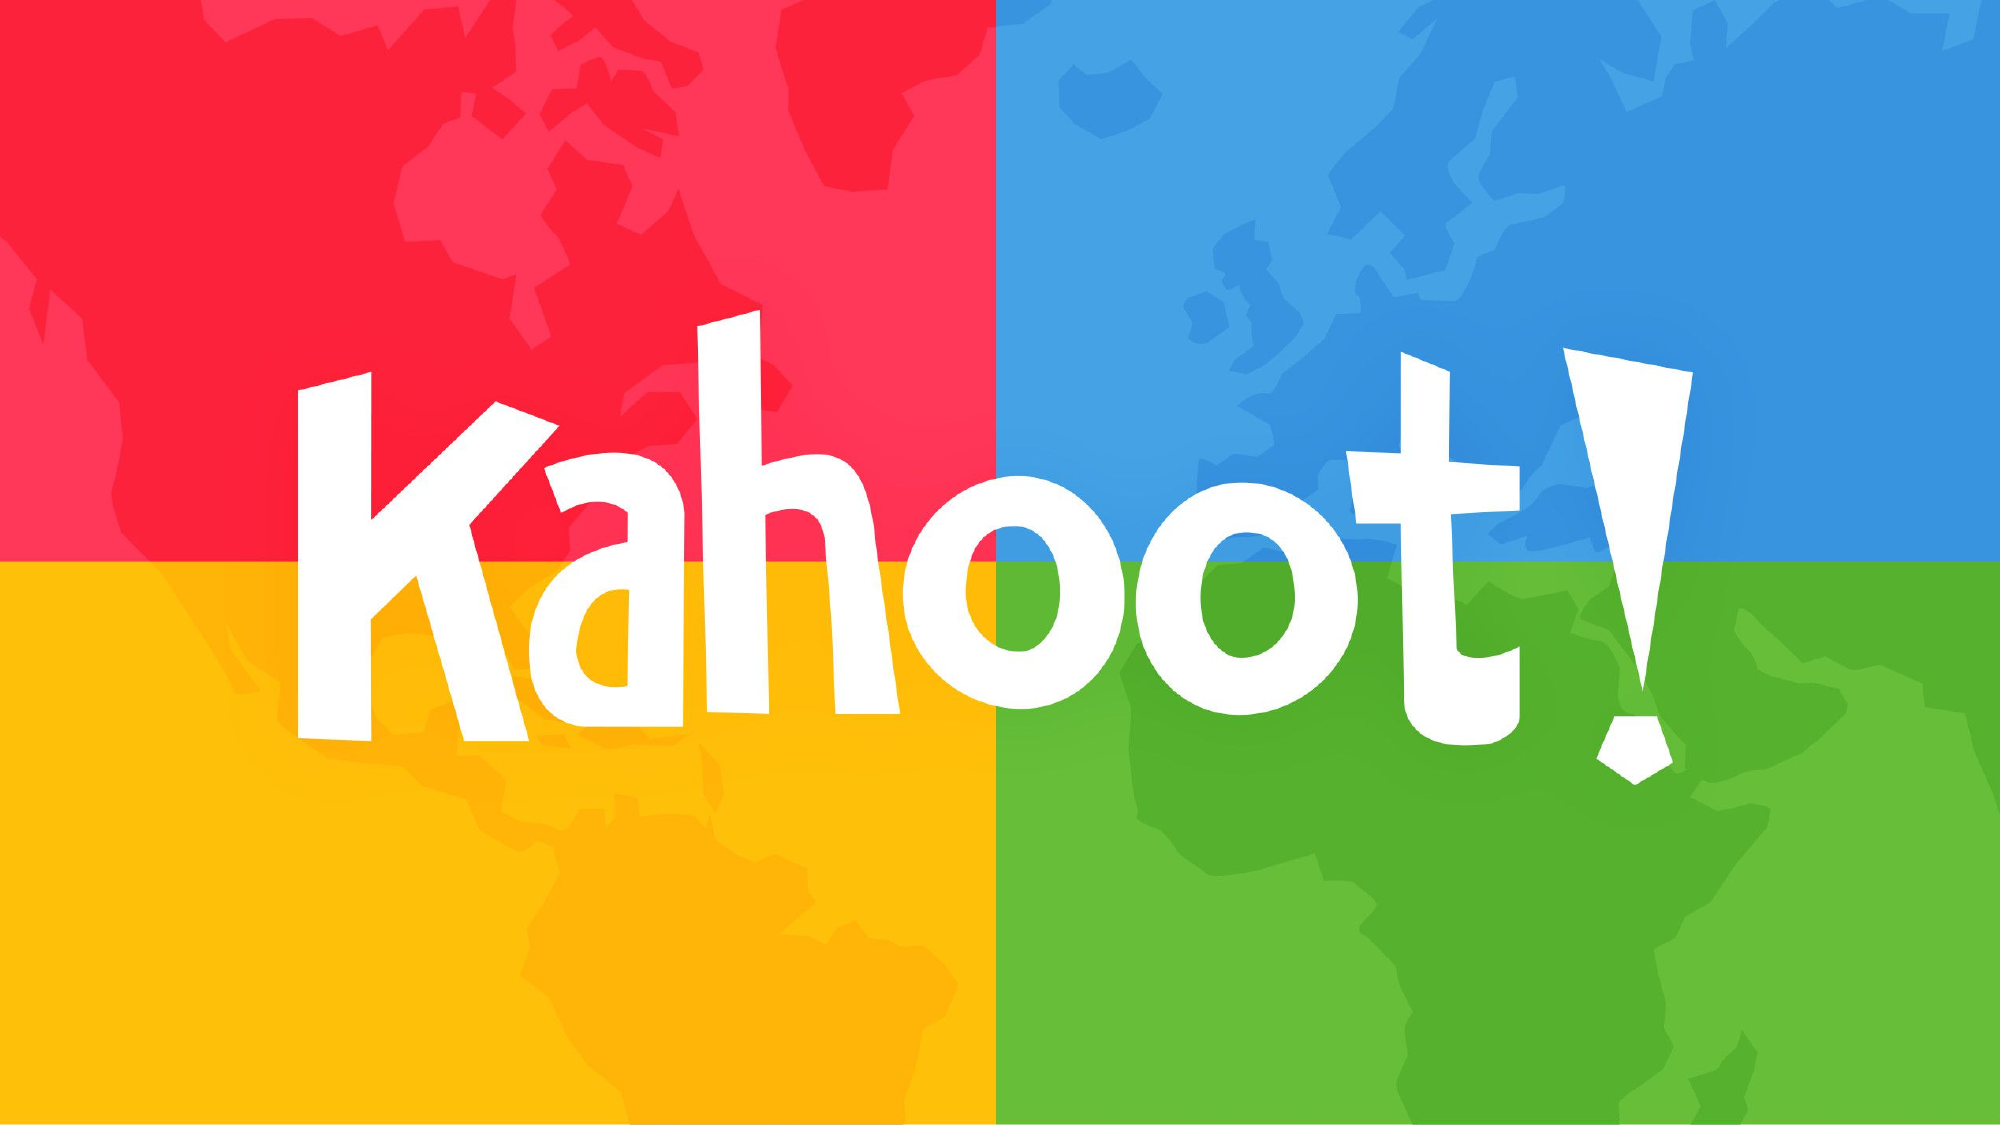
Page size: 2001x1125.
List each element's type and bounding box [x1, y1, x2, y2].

list [0, 0, 2000, 1125]
